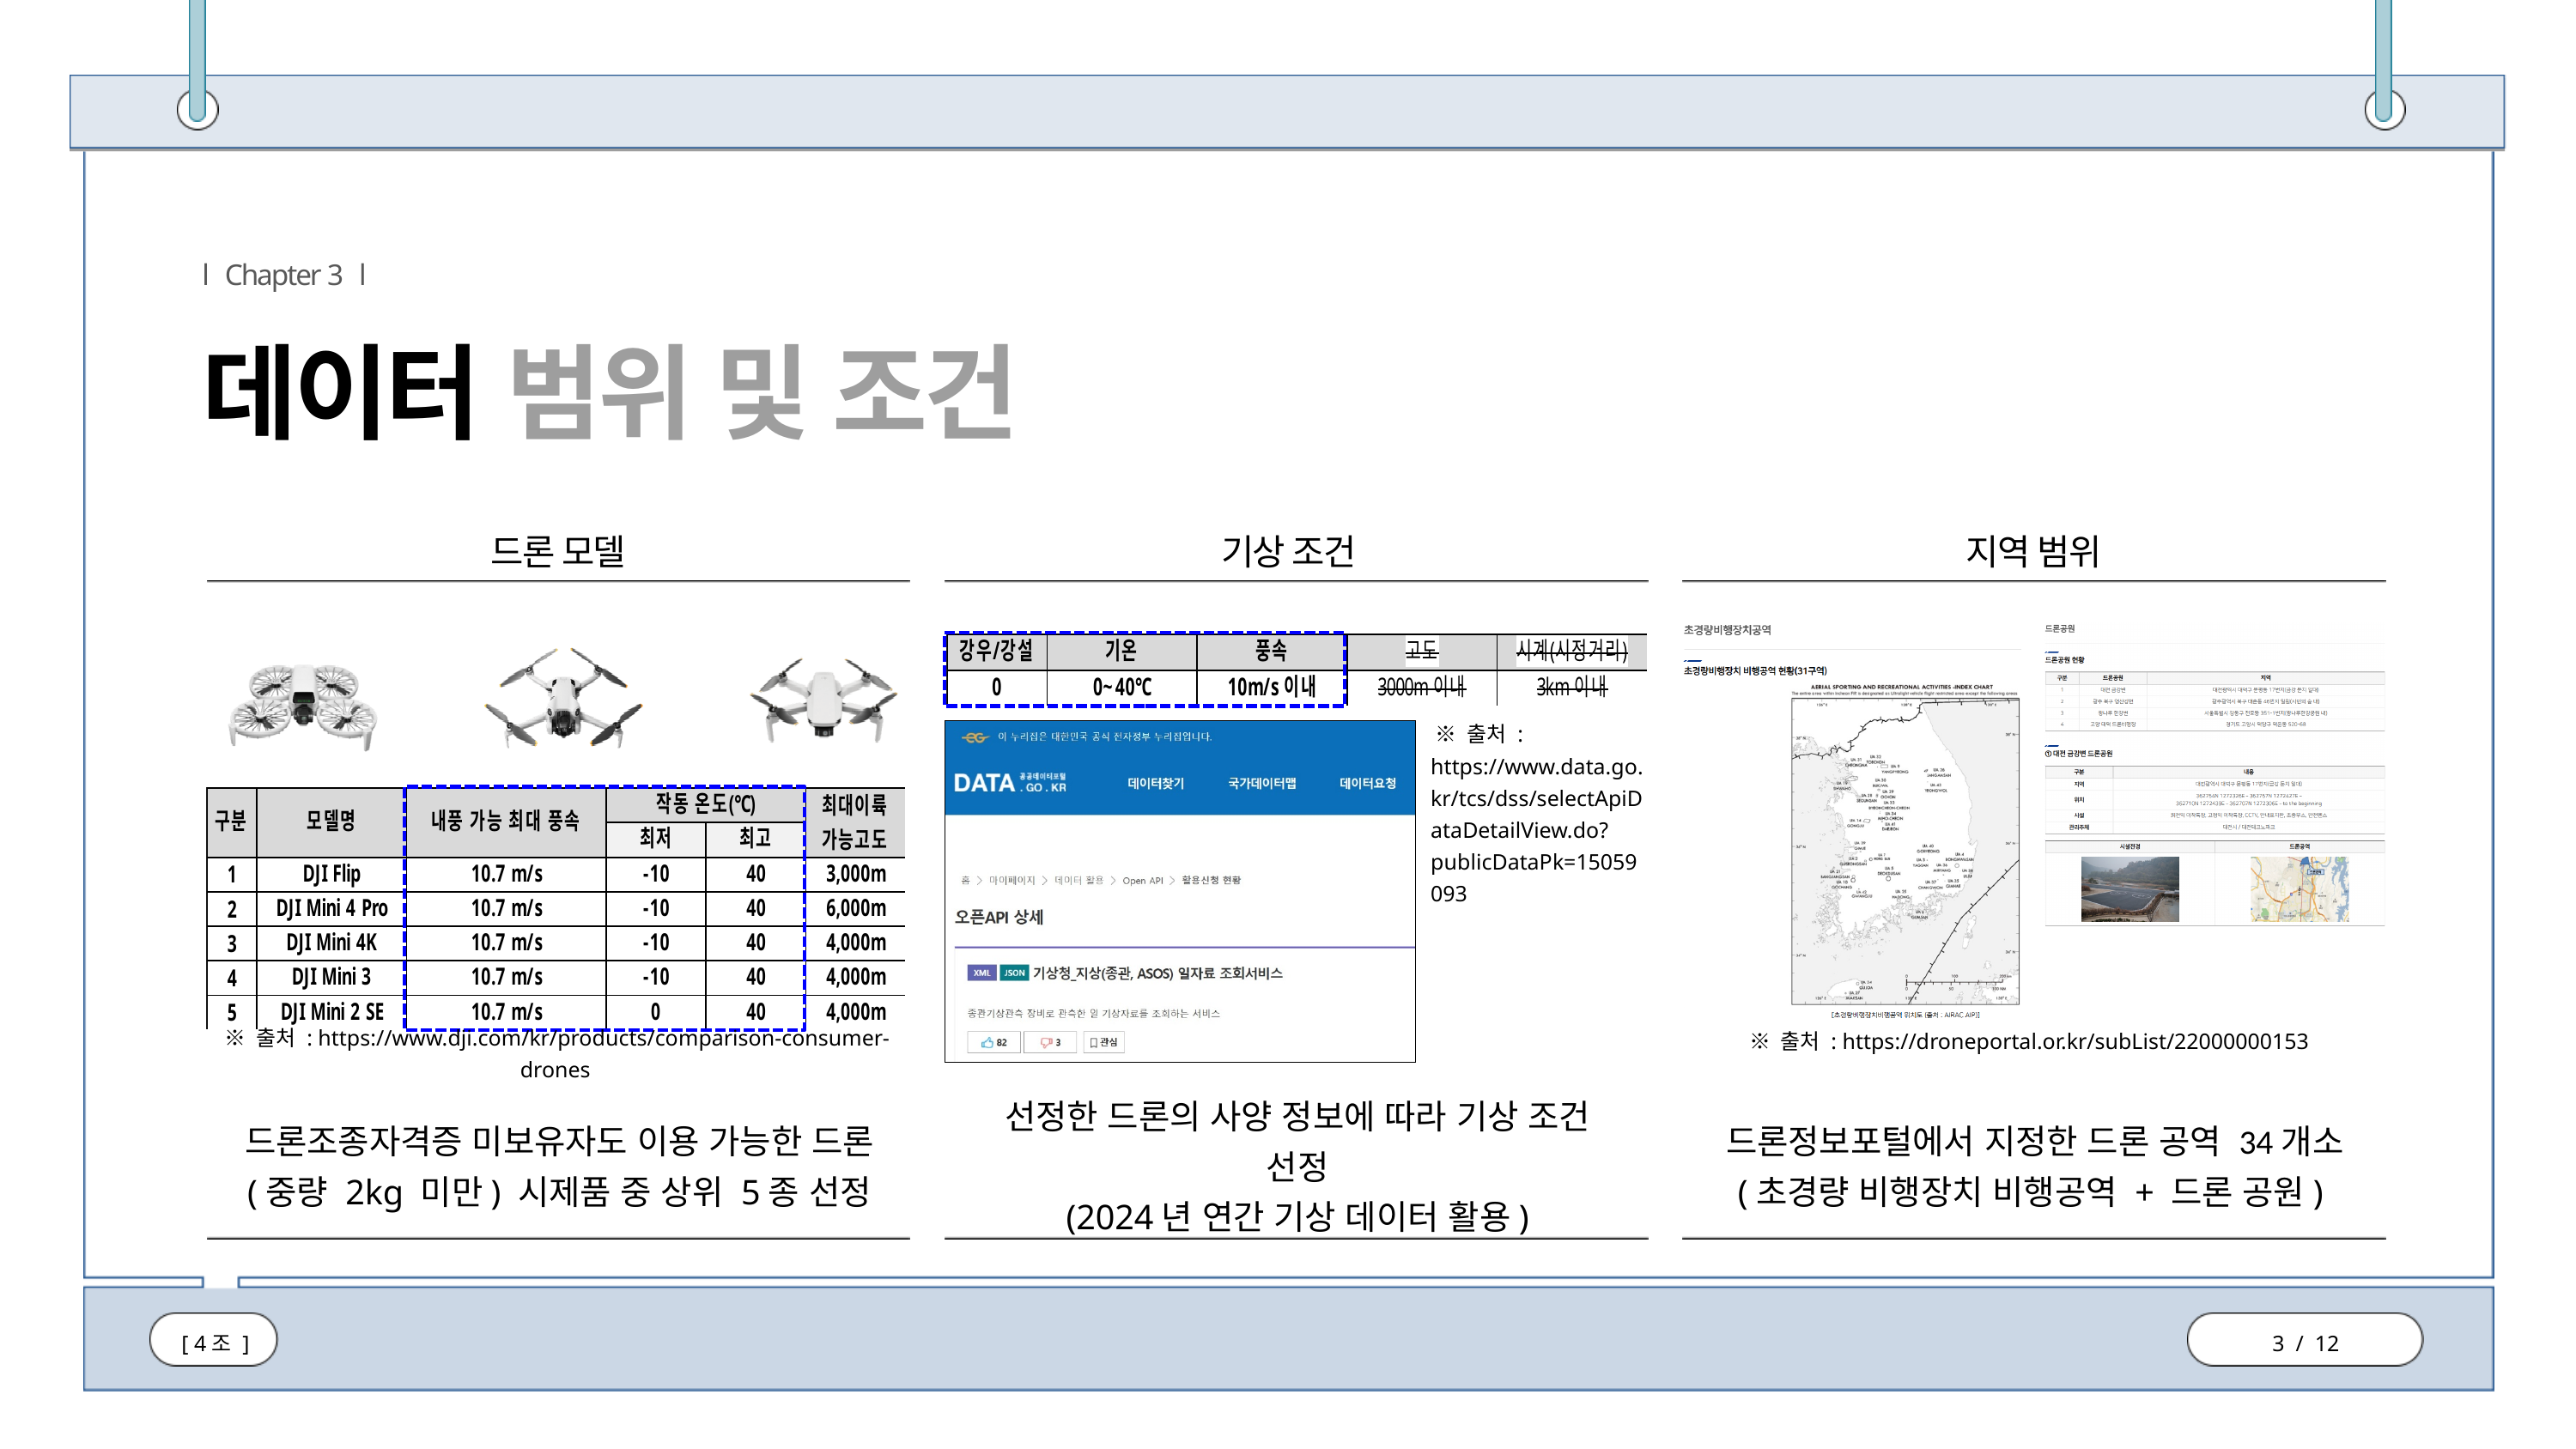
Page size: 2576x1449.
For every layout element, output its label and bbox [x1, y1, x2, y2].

text_box [206, 1031, 910, 1240]
text_box [944, 633, 1649, 707]
text_box [1682, 579, 2386, 1240]
text_box [945, 579, 1649, 633]
picture [69, 0, 2506, 1392]
text_box [206, 579, 910, 626]
text_box [206, 780, 910, 791]
text_box [206, 786, 907, 1031]
text_box [945, 714, 1649, 1240]
